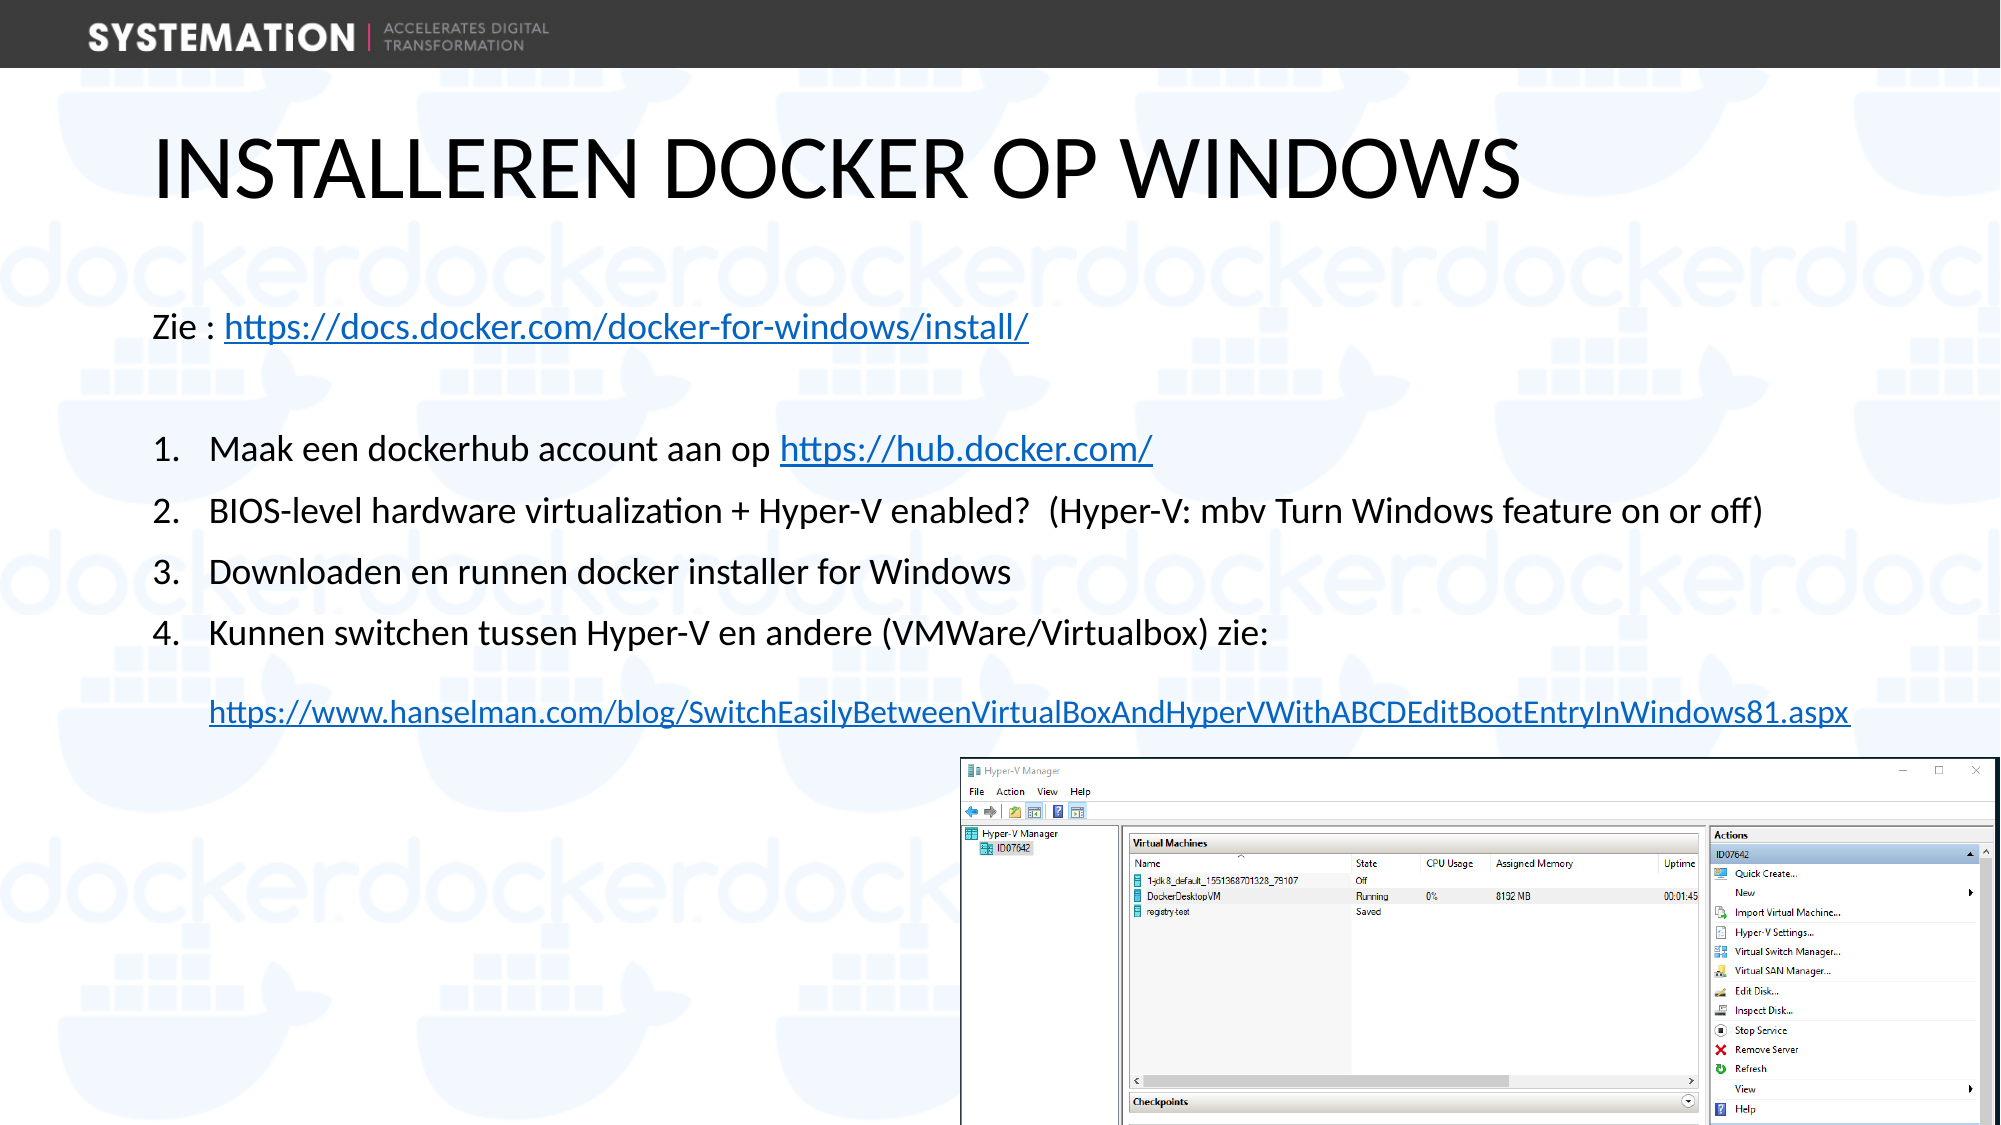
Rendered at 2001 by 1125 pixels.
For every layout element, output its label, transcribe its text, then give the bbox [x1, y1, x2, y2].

picture [0, 0, 2001, 68]
list Zie : https://docs.docker.com/docker-for-windows/install/ Maak een dockerhub account aan op https://hub.docker.com/ BIOS-level hardware virtualization + Hyper-V enabled? (Hyper-V: mbv Turn Windows feature on or off) Downloaden en runnen docker installer for Windows Kunnen switchen tussen Hyper-V en andere (VMWare/Virtualbox) zie: https://www.hanselman.com/blog/SwitchEasilyBetweenVirtualBoxAndHyperVWithABCDEditBootEntryInWindows81.aspx [137, 299, 1894, 1014]
title Installeren docker op windows [137, 59, 1863, 278]
picture [960, 757, 2000, 1125]
